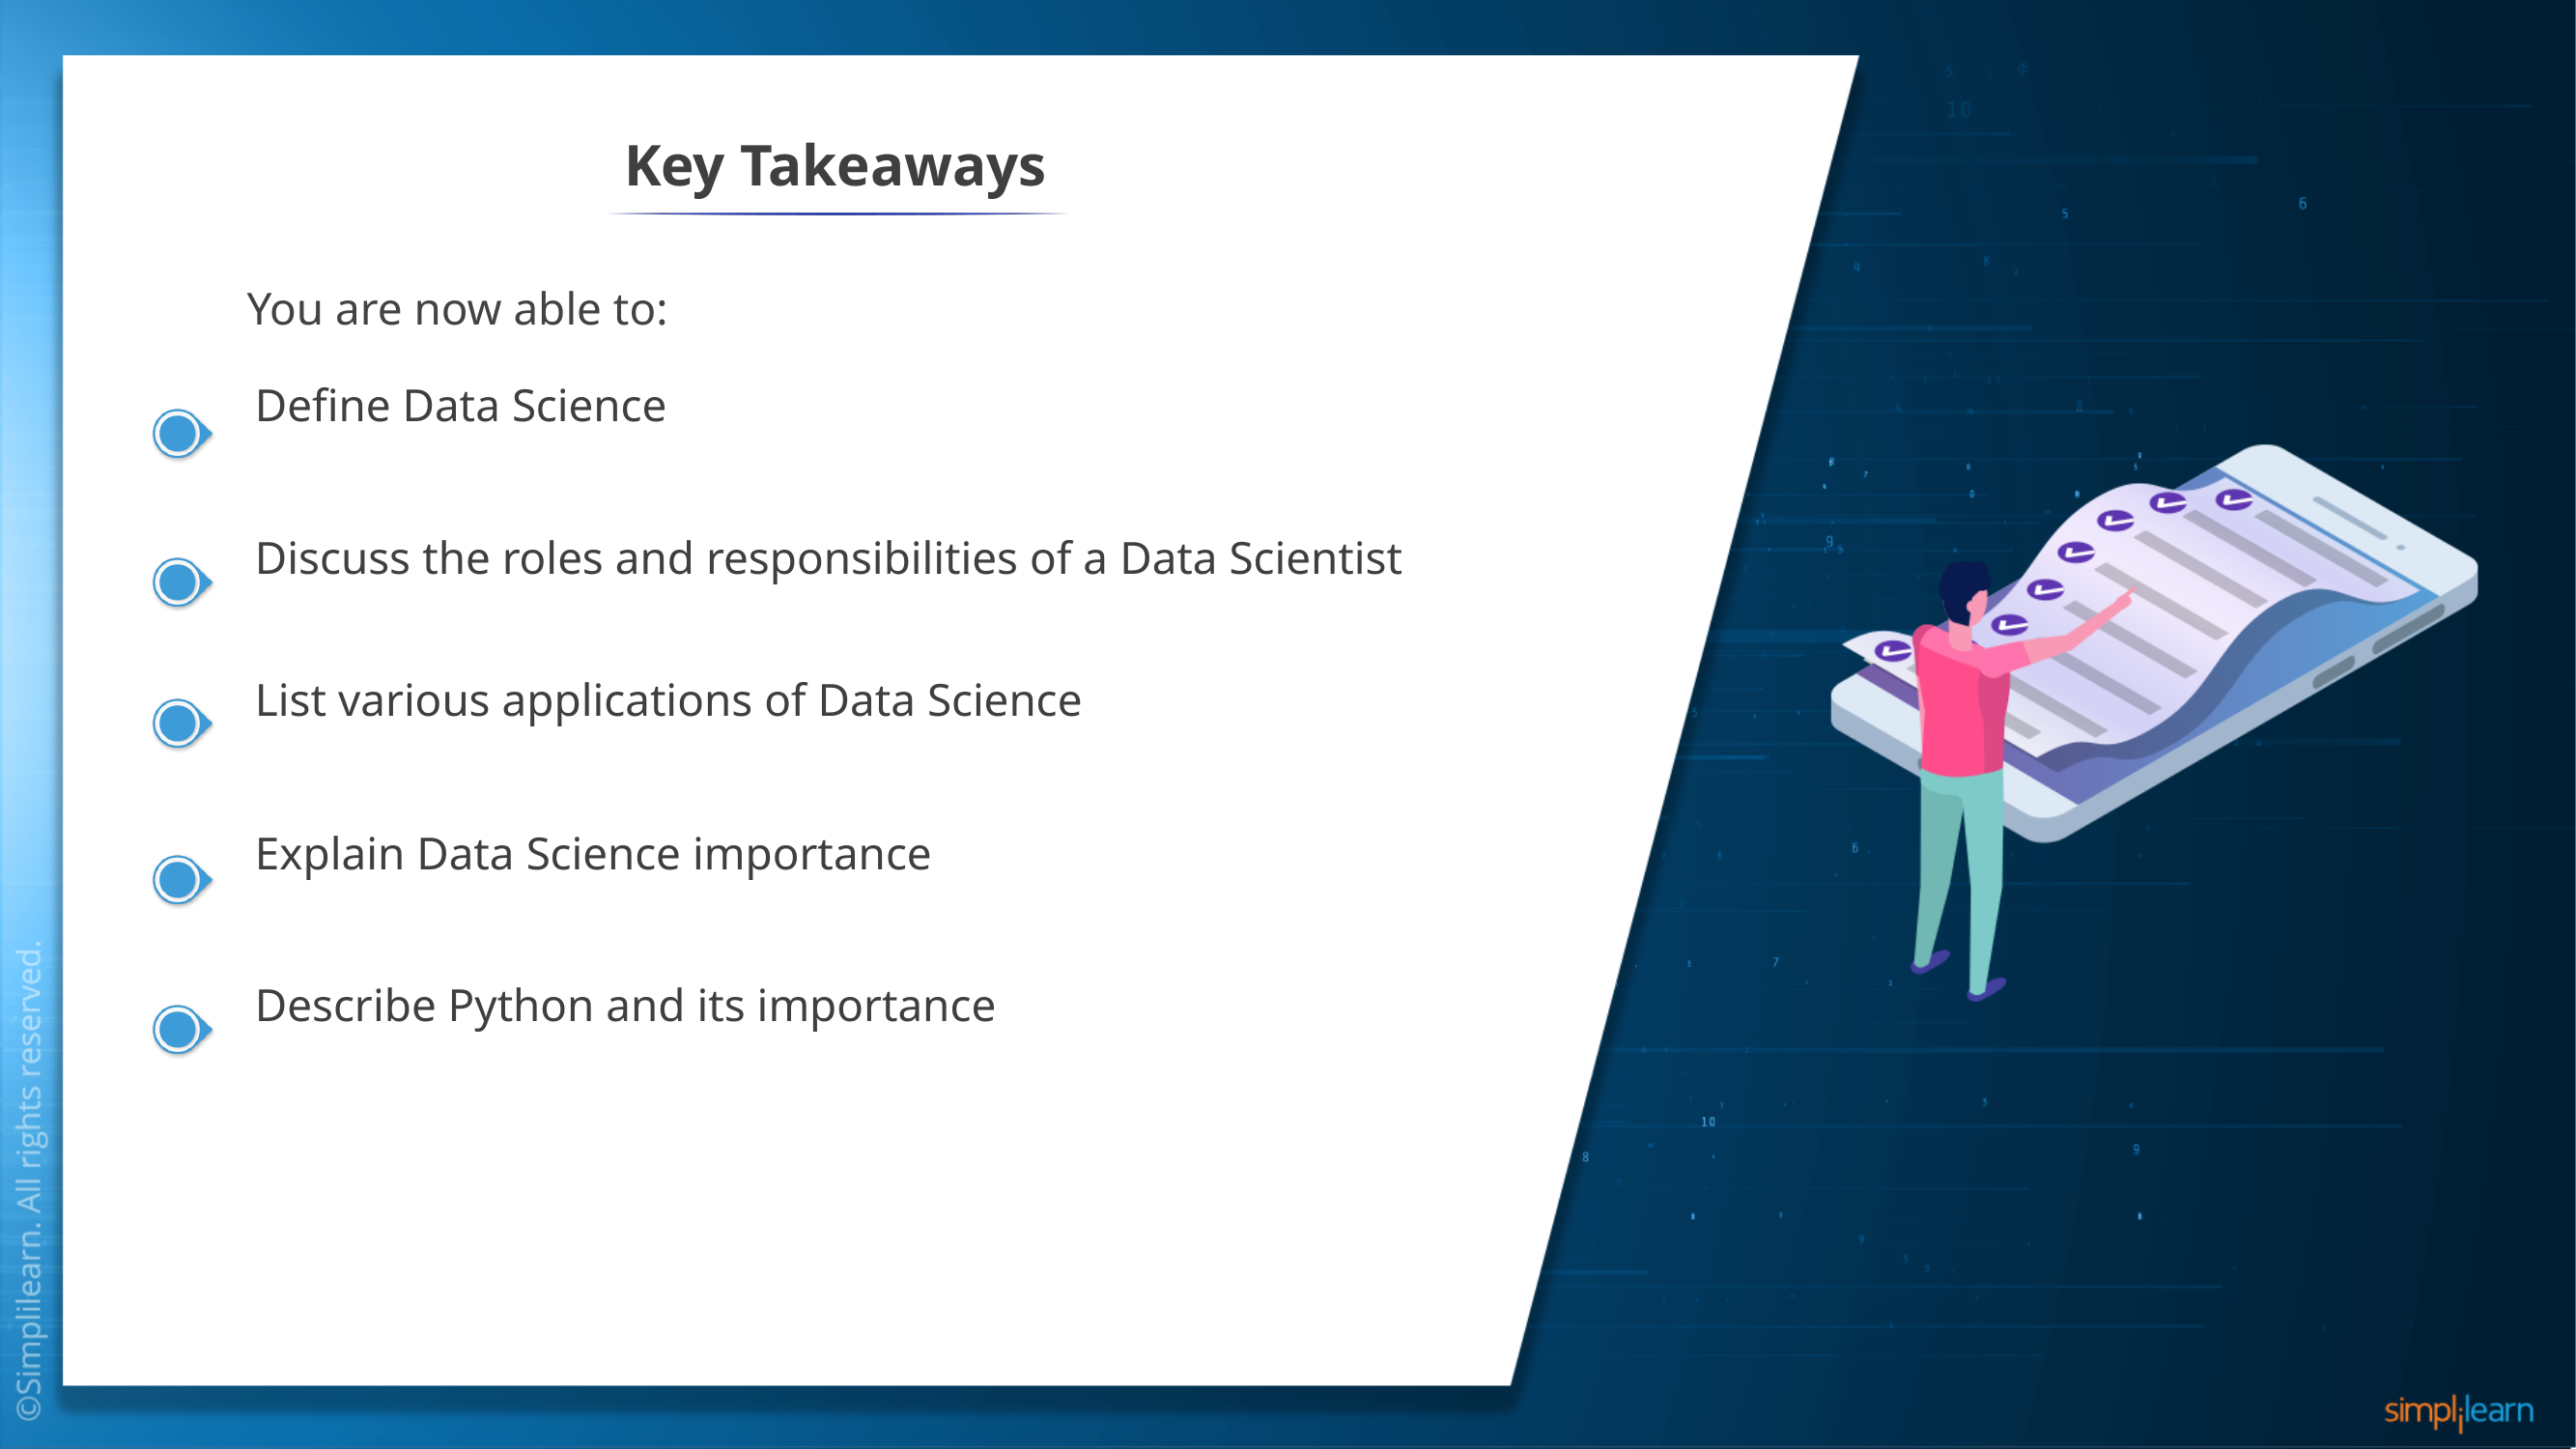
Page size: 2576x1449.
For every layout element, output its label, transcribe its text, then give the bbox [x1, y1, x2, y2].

text_box List various applications of Data Science [232, 677, 1533, 742]
text_box You are now able to: [232, 244, 1634, 370]
text_box Define Data Science [232, 384, 1430, 452]
text_box Explain Data Science importance [232, 831, 1430, 899]
picture [0, 0, 2576, 1449]
text_box Describe Python and its importance [232, 982, 1430, 1051]
text_box Discuss the roles and responsibilities of a Data Scientist [232, 535, 1430, 600]
